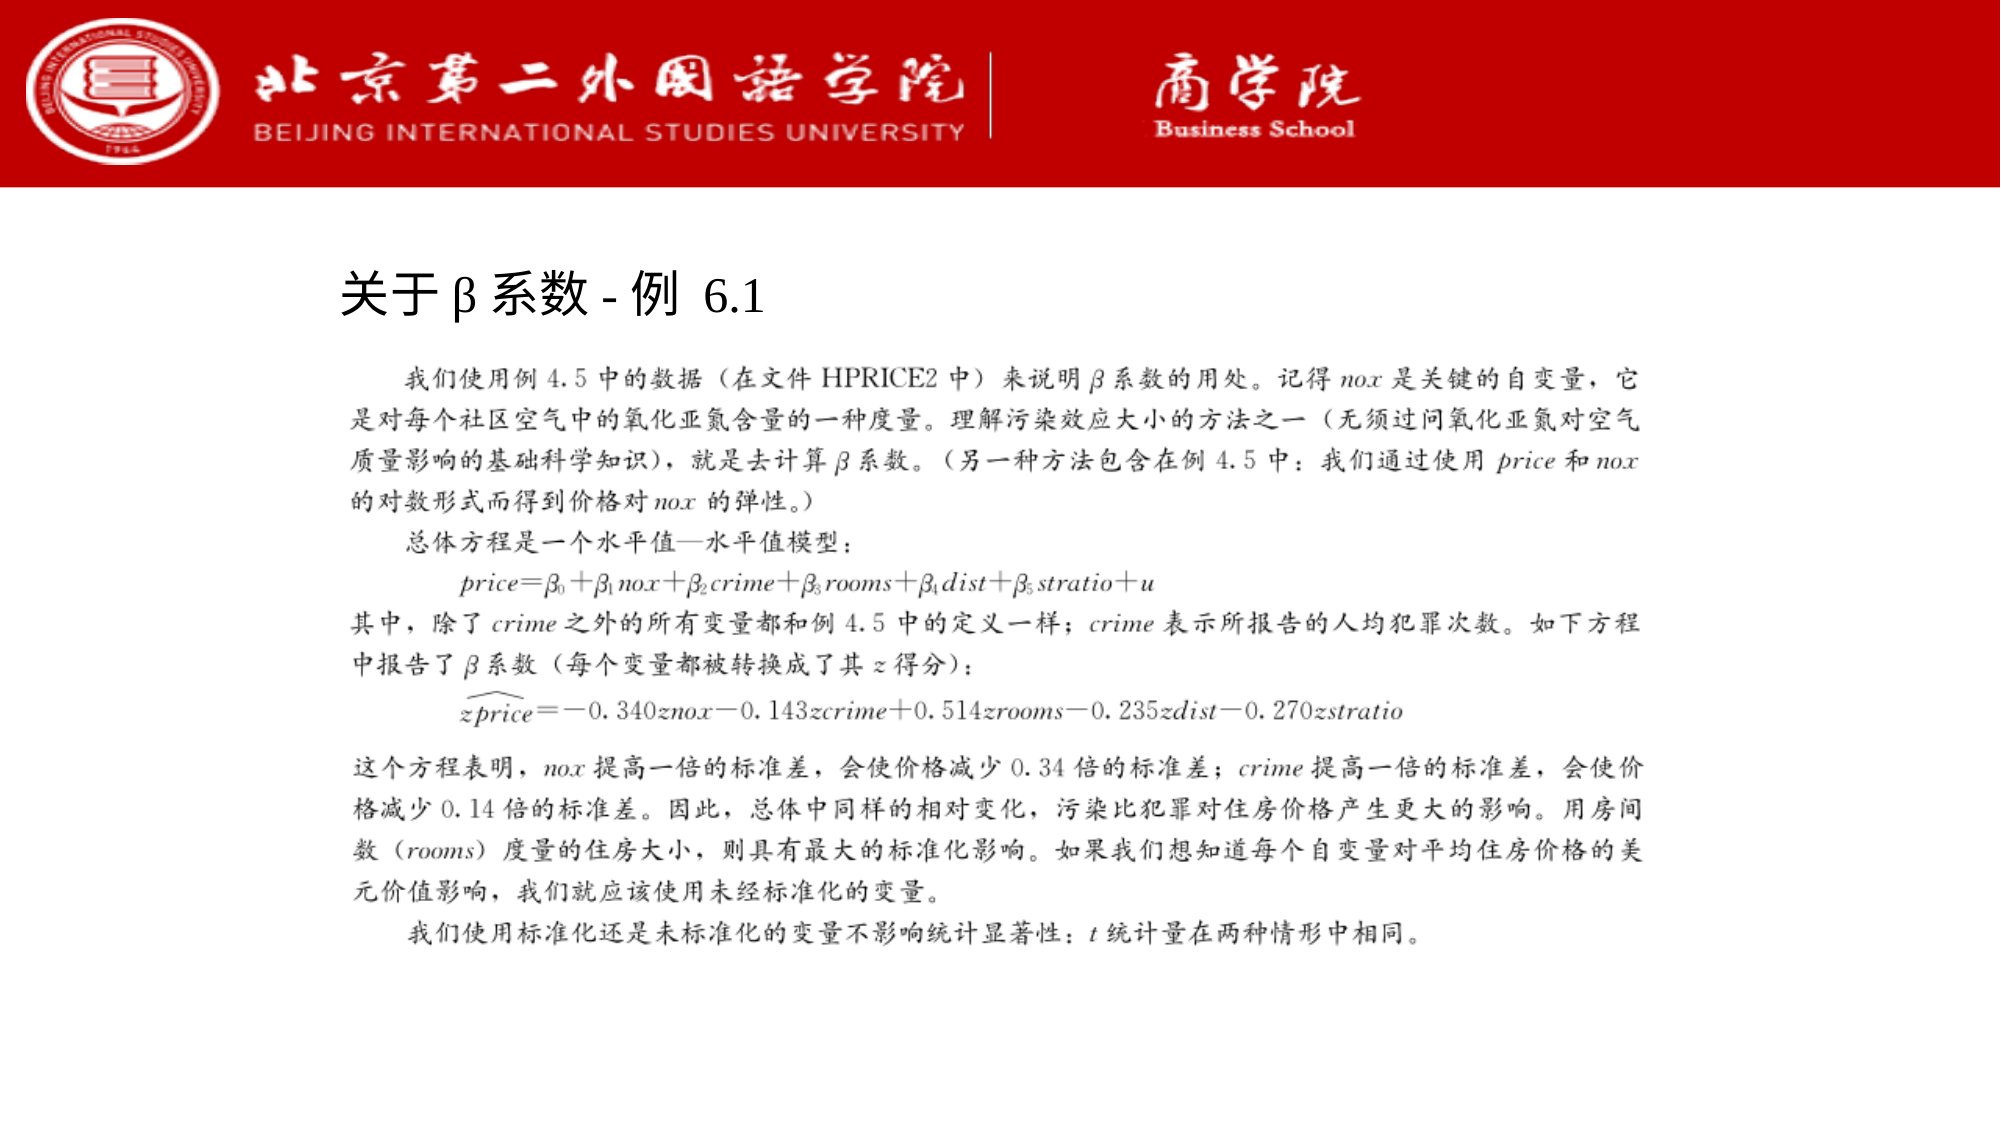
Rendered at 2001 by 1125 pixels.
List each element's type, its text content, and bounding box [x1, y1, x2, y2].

picture [338, 353, 1665, 740]
picture [26, 18, 1693, 165]
picture [338, 743, 1664, 962]
list 关于β系数-例 6.1 [324, 255, 1675, 1029]
